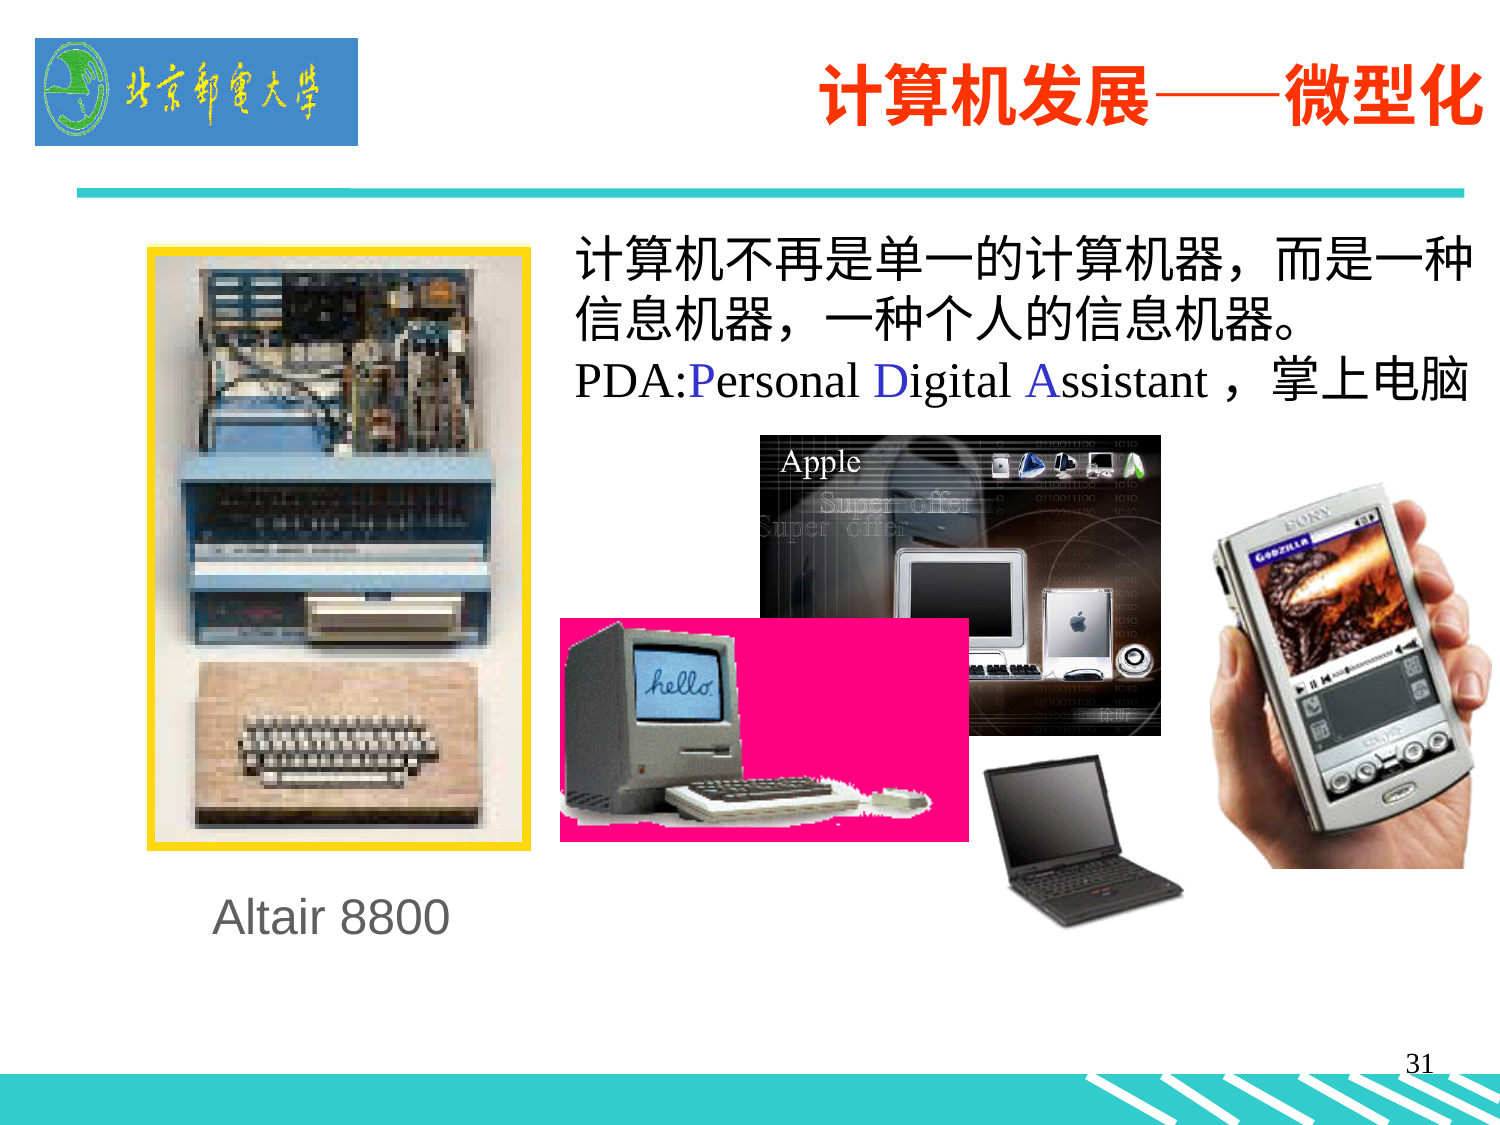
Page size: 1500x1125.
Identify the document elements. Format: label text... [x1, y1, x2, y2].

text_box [147, 243, 532, 952]
picture [972, 743, 1199, 938]
picture [1210, 468, 1492, 869]
text_box 31 [1137, 1037, 1450, 1113]
title 计算机发展——微型化 [0, 0, 1500, 188]
text_box 计算机不再是单一的计算机器，而是一种 信息机器，一种个人的信息机器。 PDA:Personal Digital Assistant，掌上电脑 [559, 219, 1490, 415]
picture [560, 435, 1161, 842]
